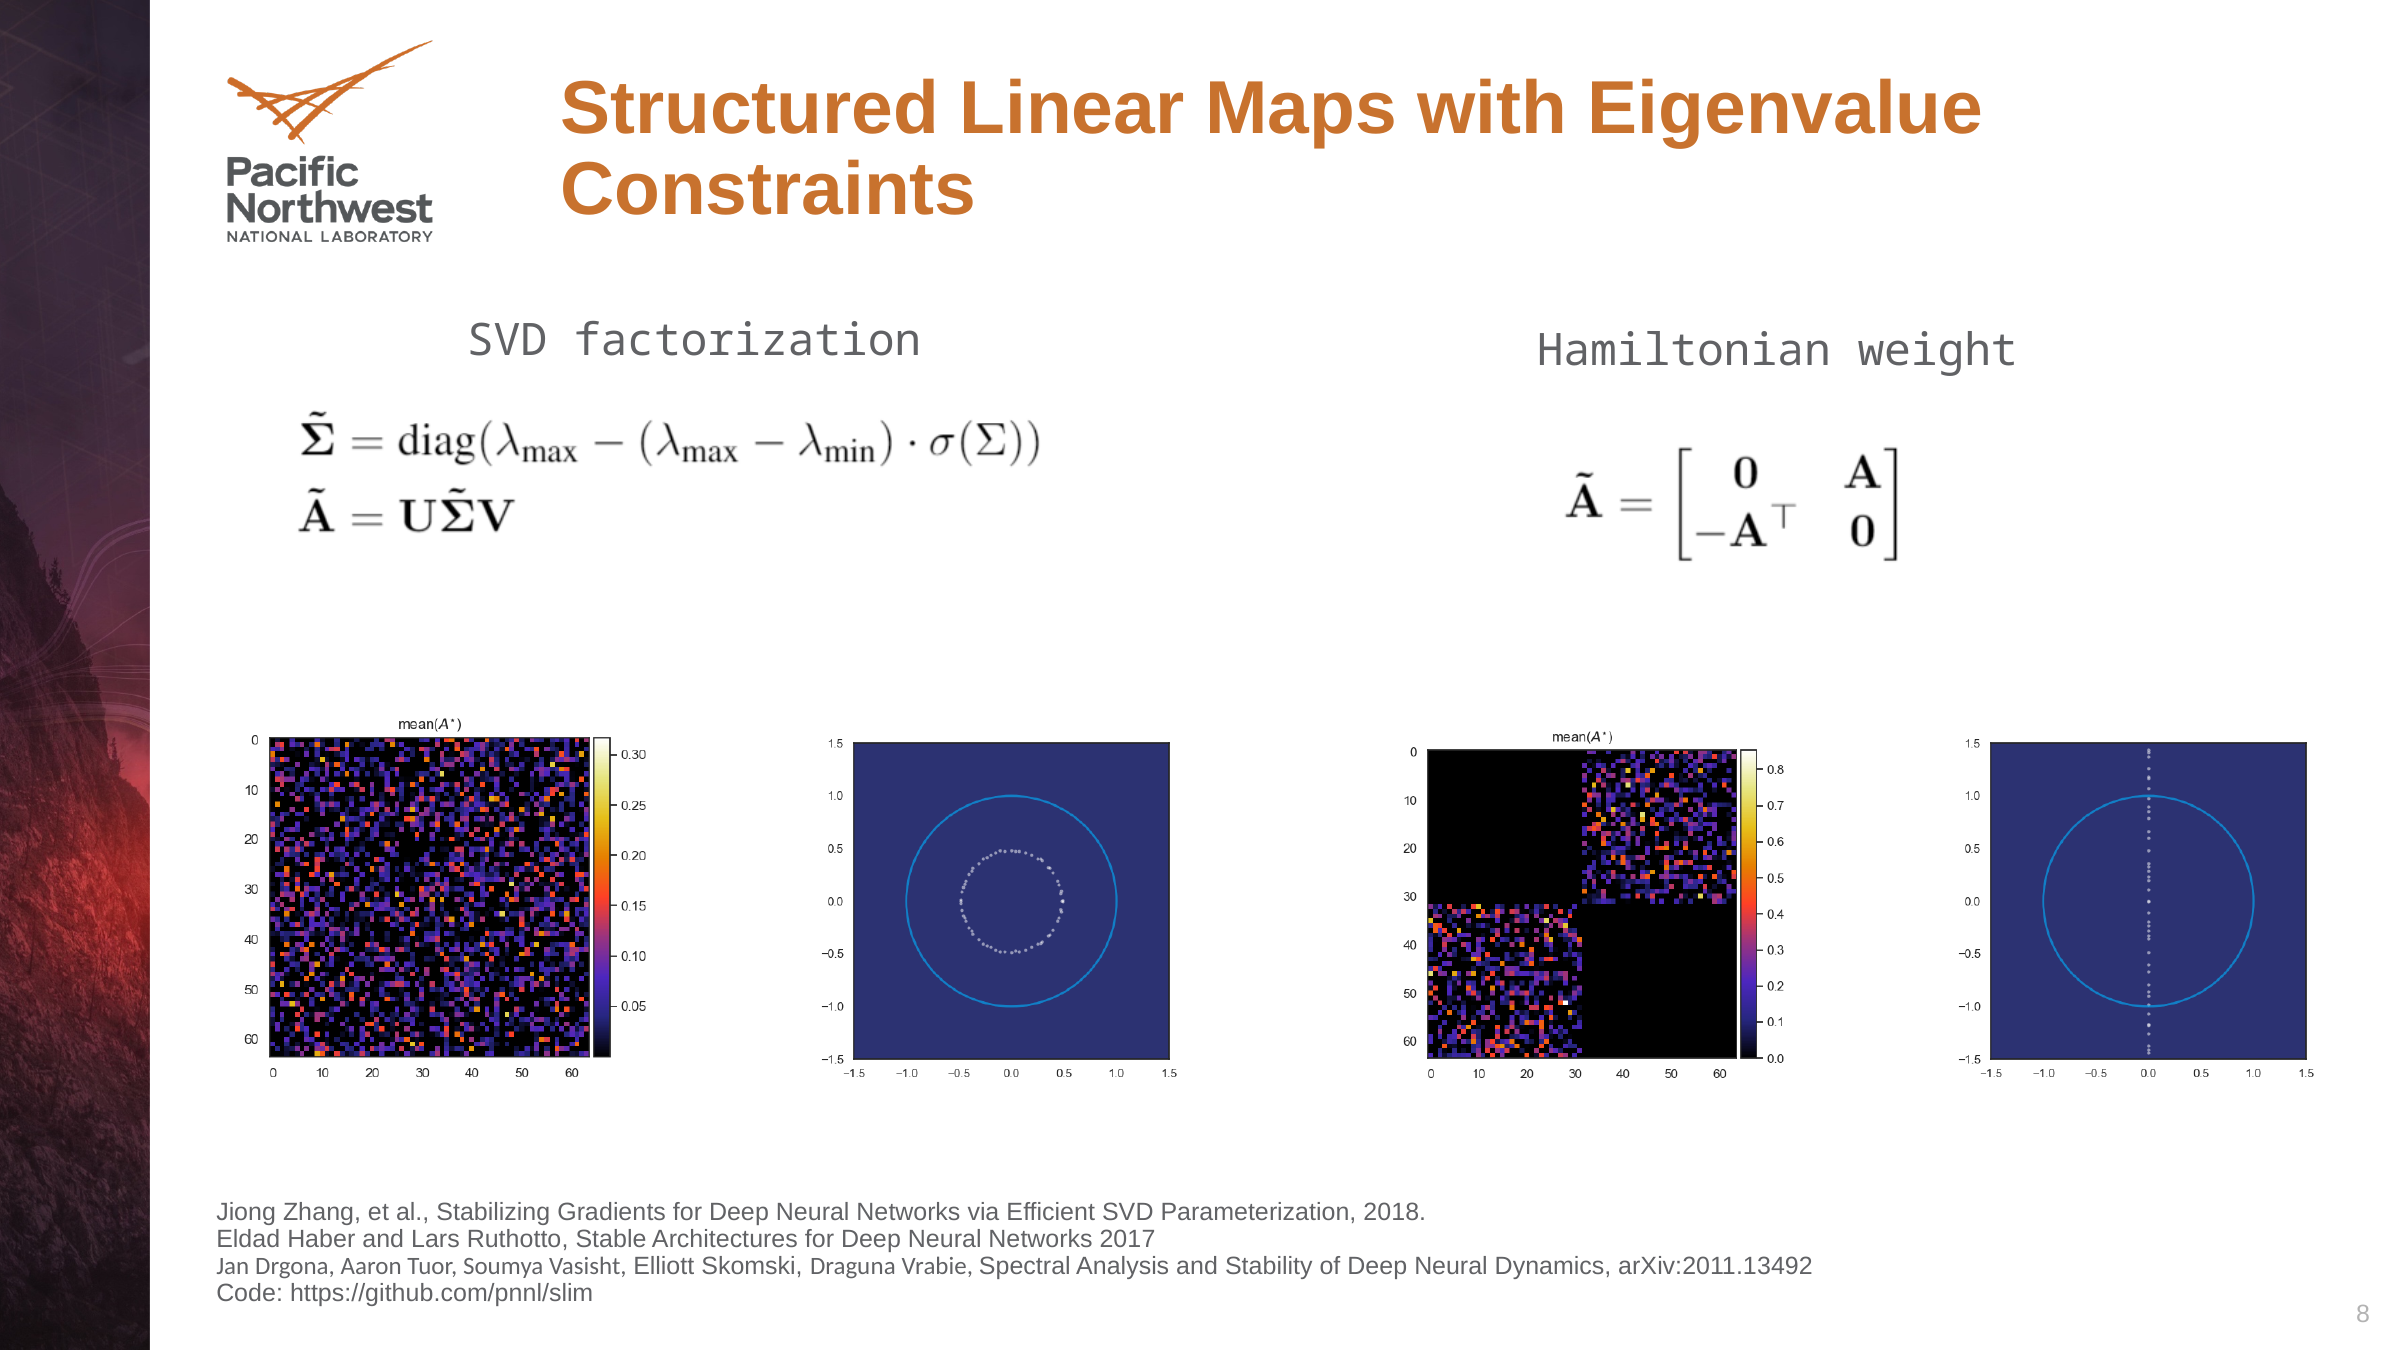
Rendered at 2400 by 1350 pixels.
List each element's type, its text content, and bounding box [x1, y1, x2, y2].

picture [766, 725, 1256, 1093]
text_box Hamiltonian weight [1521, 312, 2400, 382]
picture [225, 38, 435, 244]
picture [156, 687, 709, 1102]
text_box SVD factorization [451, 303, 1122, 373]
picture [1318, 701, 1853, 1102]
picture [276, 388, 1076, 568]
picture [0, 0, 149, 1350]
text_box Jiong Zhang, et al., Stabilizing Gradients for Deep Neural Networks via Efficient SVD Parameterization, 2018. Eldad Haber and Lars Ruthotto, Stable Architectures for Deep Neural Networks 2017 Jan Drgona, Aaron Tuor, Soumya Vasisht, Elliott Skomski, Draguna Vrabie, Spectral Analysis and Stability of Deep Neural Dynamics, arXiv:2011.13492 Code: https://github.com/pnnl/slim [201, 1191, 1904, 1315]
picture [1903, 725, 2393, 1093]
title Structured Linear Maps with Eigenvalue Constraints [560, 96, 2310, 239]
slide_number 8 [2295, 1275, 2370, 1350]
picture [1530, 414, 1982, 590]
